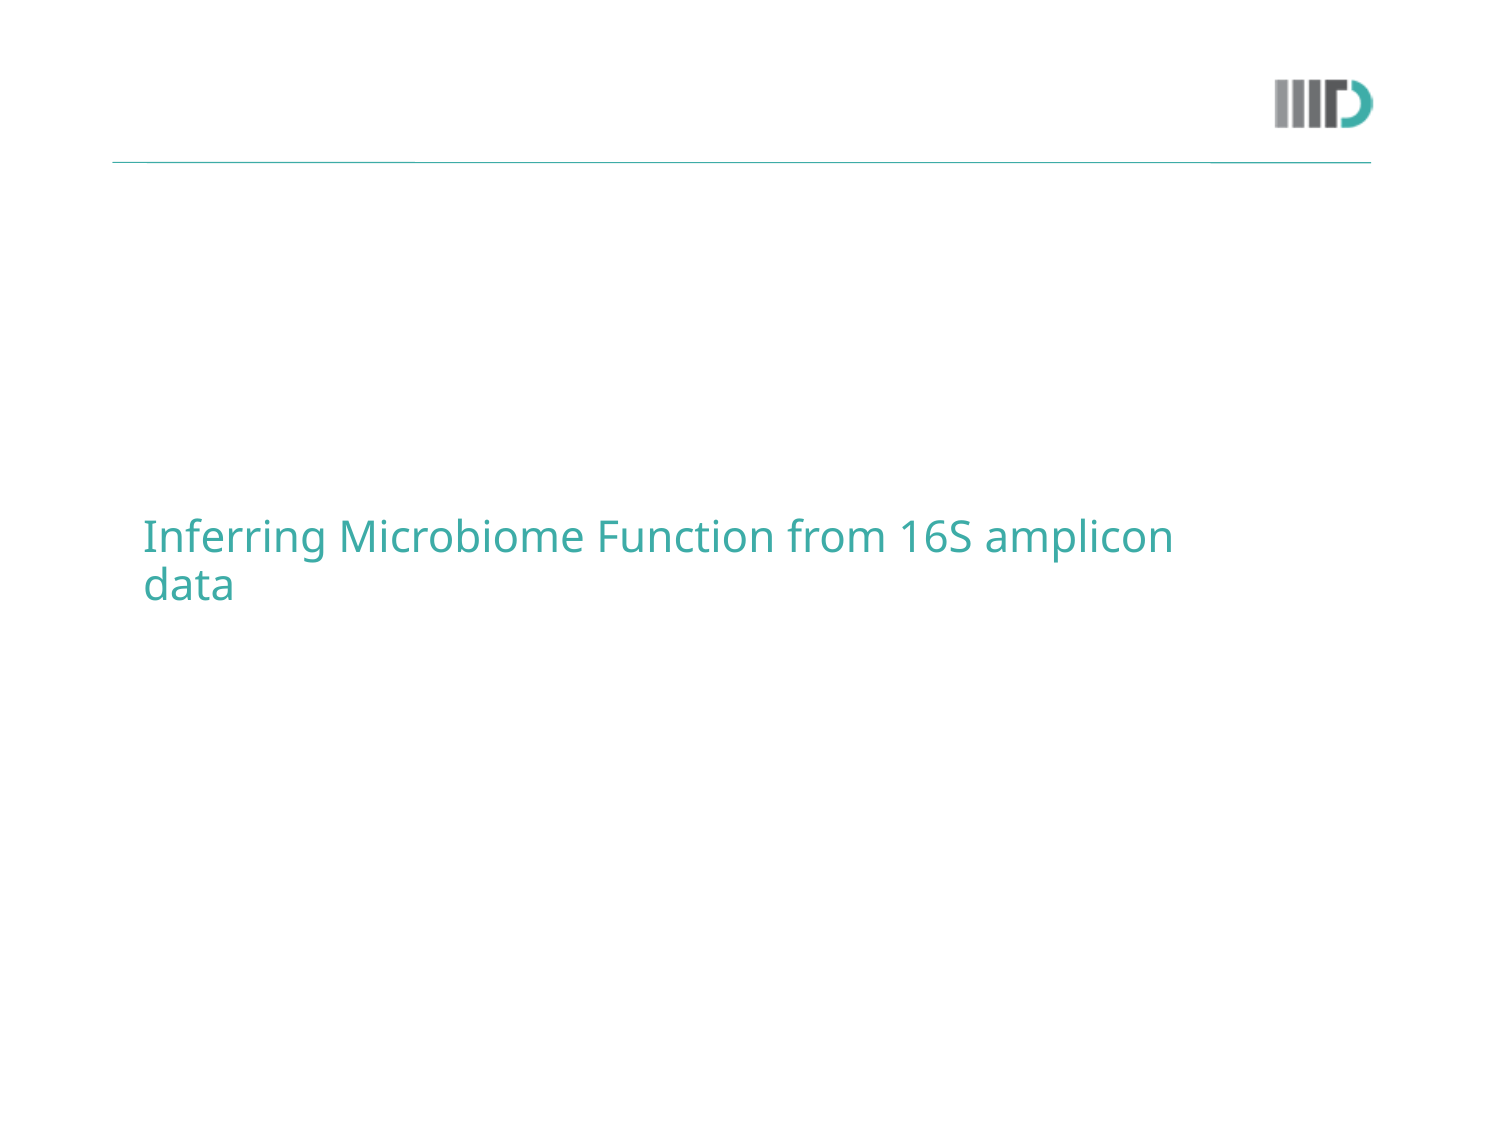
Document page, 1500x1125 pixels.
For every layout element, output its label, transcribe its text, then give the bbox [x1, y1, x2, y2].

picture [1256, 67, 1388, 141]
title Inferring Microbiome Function from 16S amplicon data [128, 507, 1252, 618]
